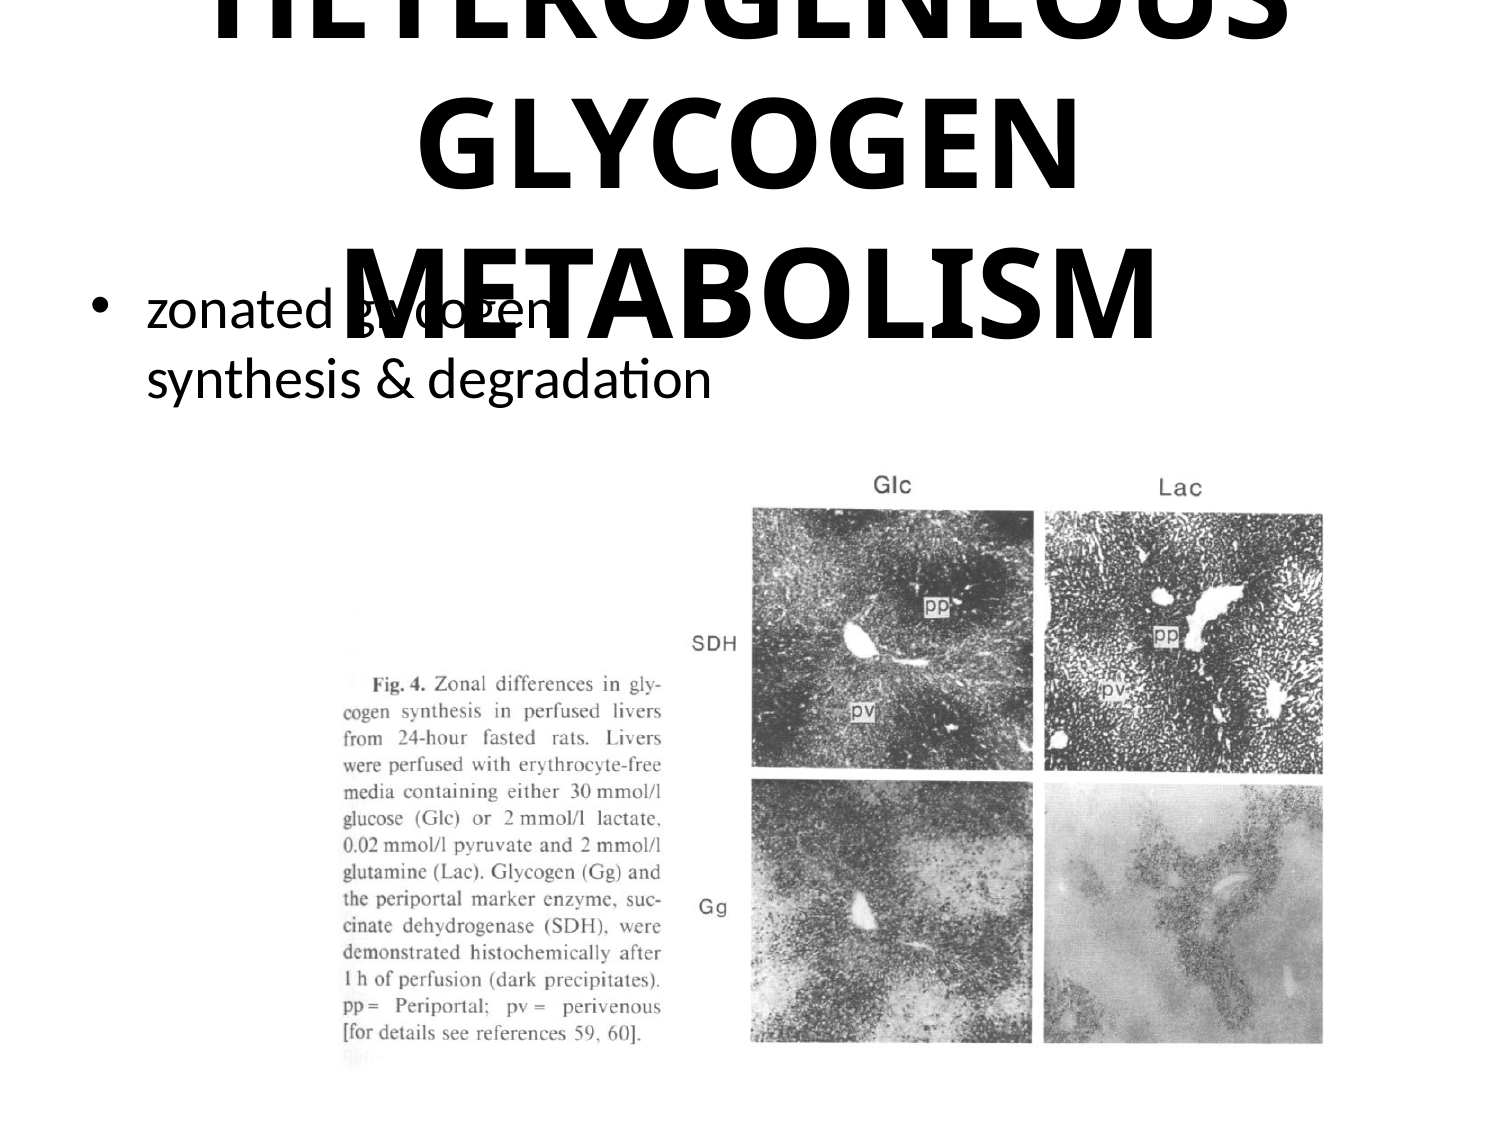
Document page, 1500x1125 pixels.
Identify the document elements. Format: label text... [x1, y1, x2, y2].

picture [338, 449, 1358, 1071]
list zonated glycogen synthesis & degradation [75, 262, 750, 1005]
title Heterogeneous Glycogen Metabolism [75, 45, 1425, 233]
